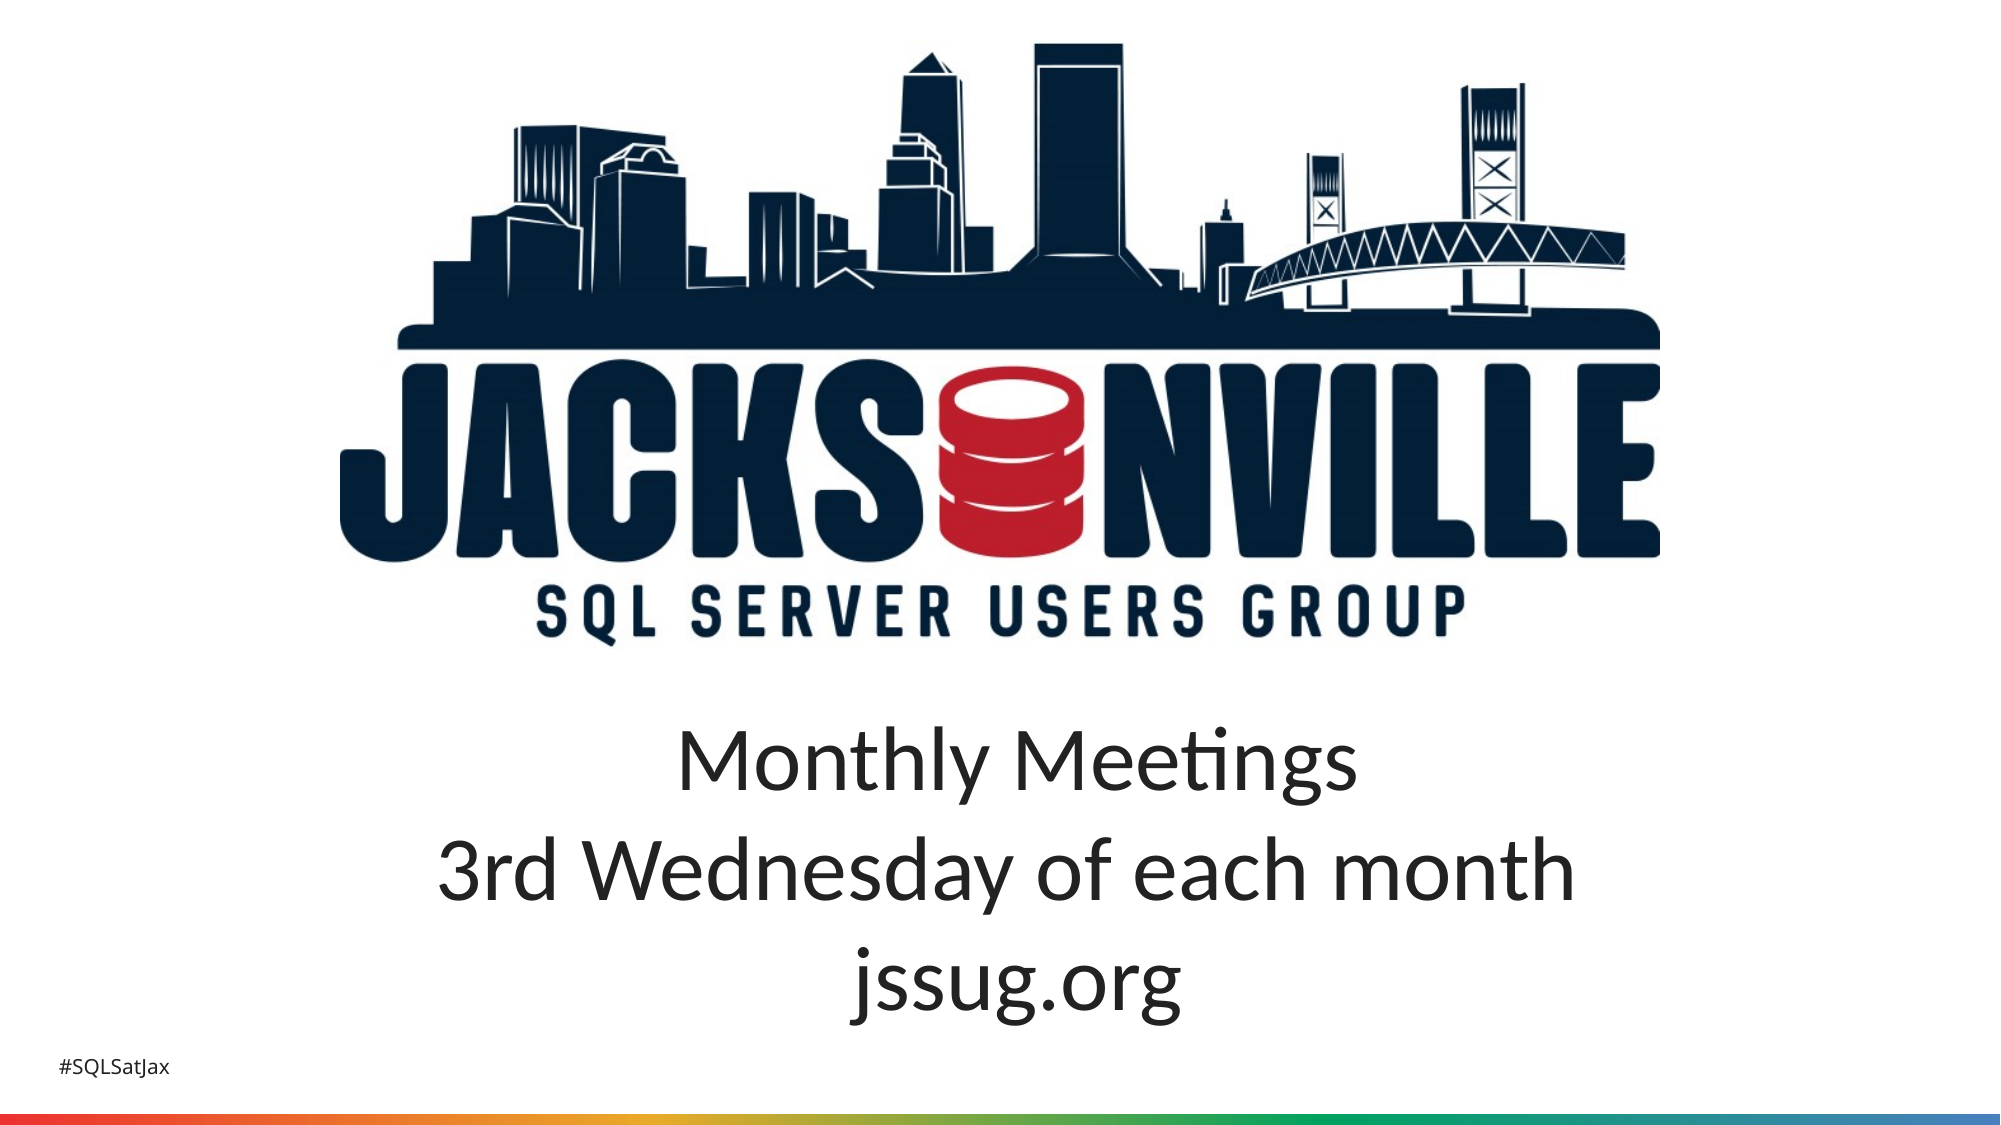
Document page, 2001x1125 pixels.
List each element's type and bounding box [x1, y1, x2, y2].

picture [340, 40, 1660, 649]
